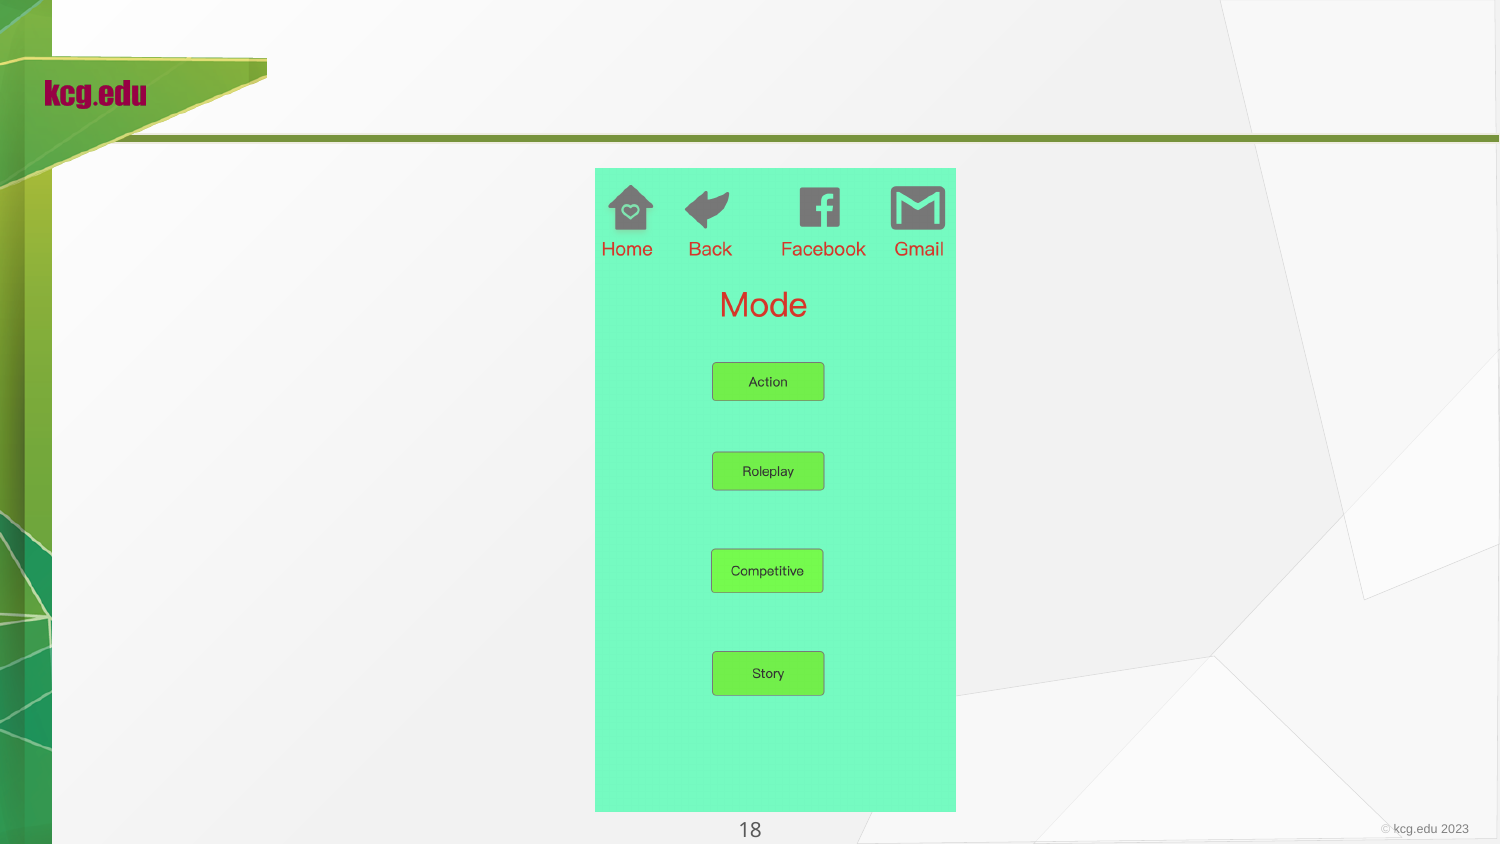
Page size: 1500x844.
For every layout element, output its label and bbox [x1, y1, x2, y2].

picture [0, 0, 267, 844]
list [595, 168, 956, 812]
